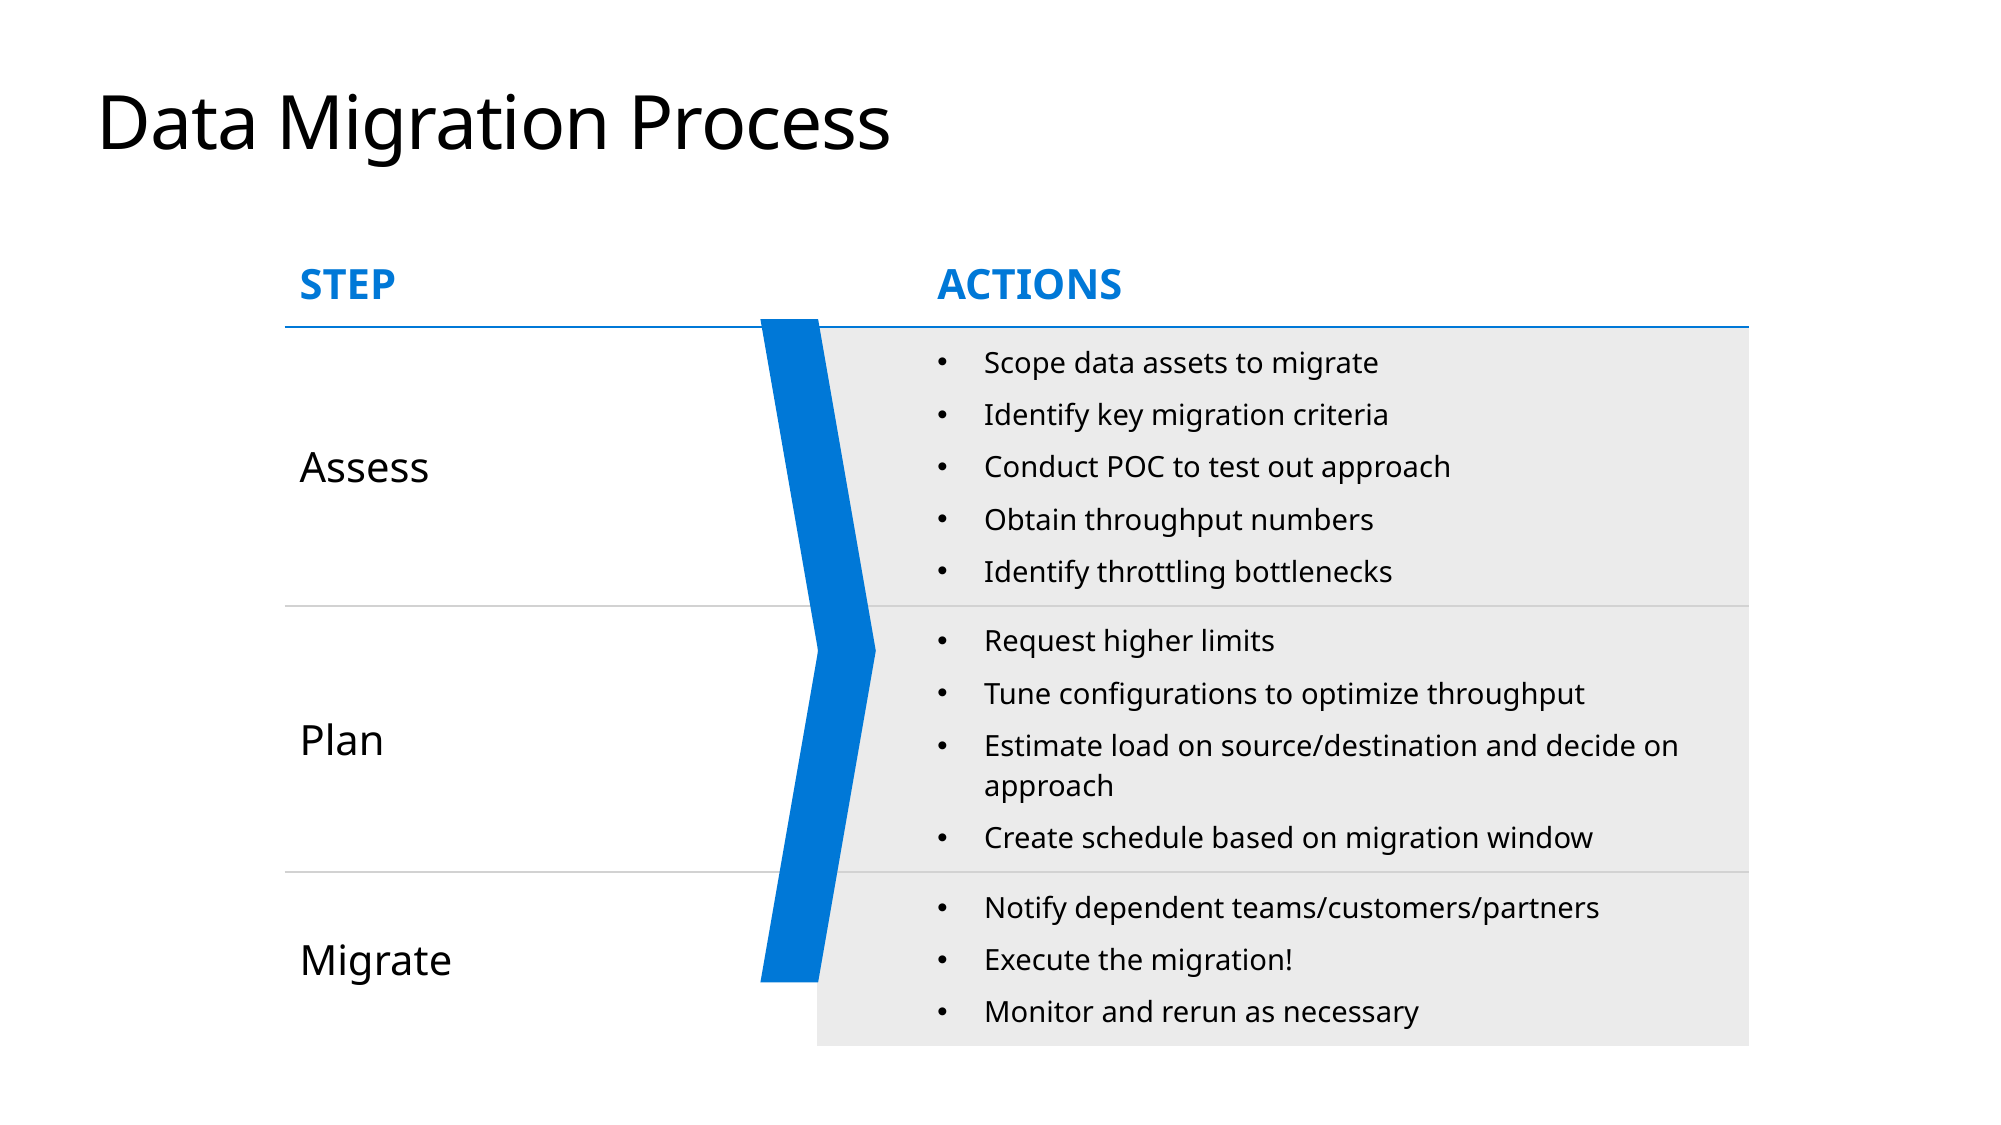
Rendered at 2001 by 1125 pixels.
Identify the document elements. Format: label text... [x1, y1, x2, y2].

table_cell Request higher limits Tune configurations to optimize throughput Estimate load on source/destination and decide on approach Create schedule based on migration window [839, 607, 1749, 871]
table_cell Notify dependent teams/customers/partners Execute the migration! Monitor and rerun as necessary [817, 873, 1749, 1046]
table_cell Assess [285, 328, 809, 605]
title Data Migration Process [96, 75, 1904, 166]
table_cell Scope data assets to migrate Identify key migration criteria Conduct POC to test out approach Obtain throughput numbers Identify throttling bottlenecks [821, 328, 1749, 605]
table_header ACTIONS [817, 240, 1749, 326]
text_box [759, 318, 877, 984]
table_cell Plan [285, 607, 817, 871]
table_header STEP [285, 240, 817, 326]
table_cell Migrate [285, 873, 817, 1046]
